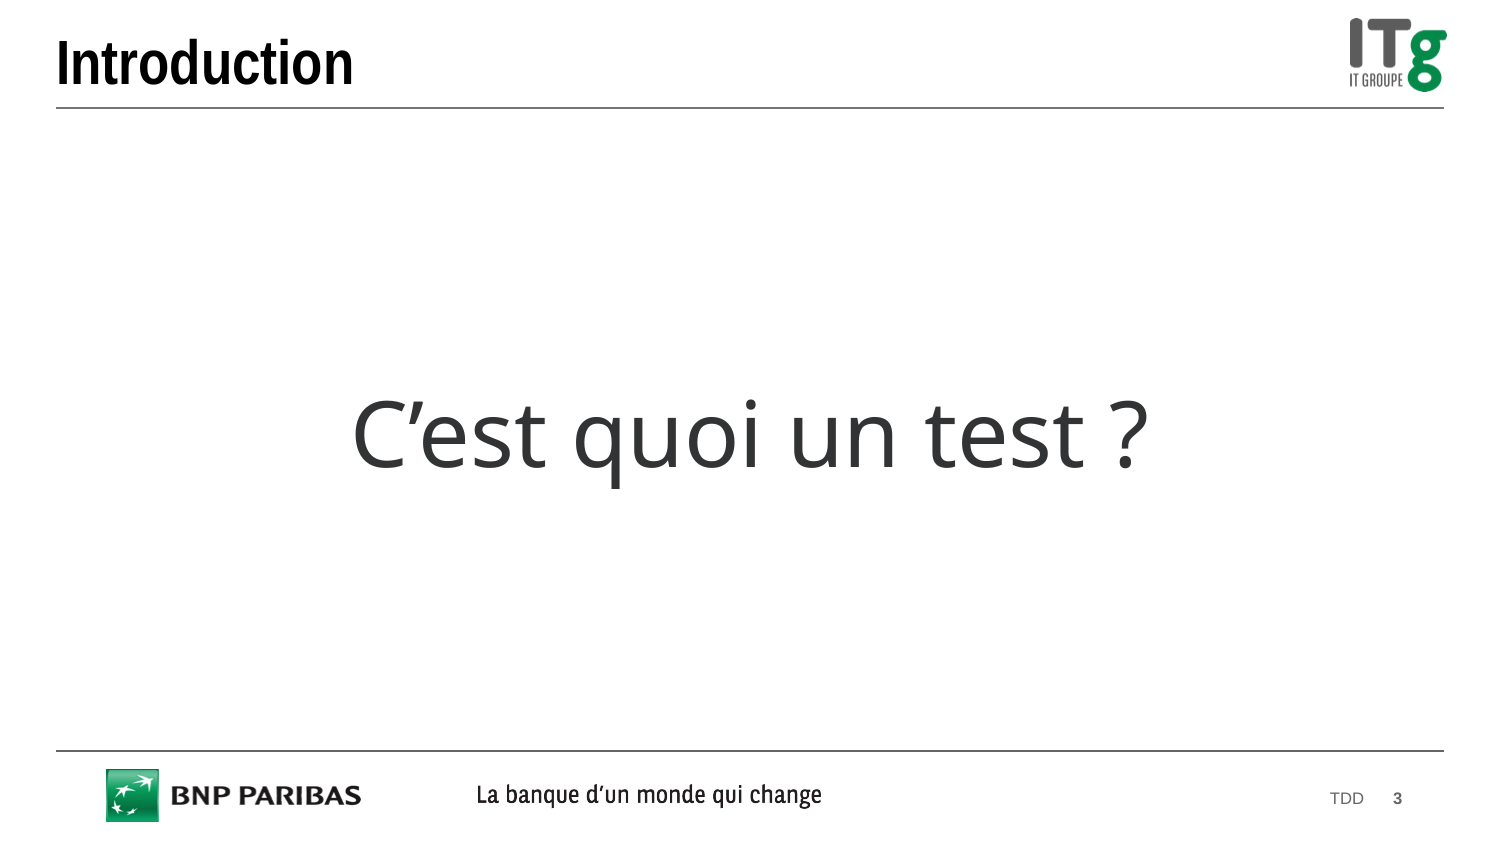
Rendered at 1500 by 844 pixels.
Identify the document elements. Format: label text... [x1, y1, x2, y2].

list C’est quoi un test ? [56, 139, 1444, 729]
title Introduction [56, 14, 1444, 106]
slide_number 3 [1372, 786, 1403, 810]
picture [478, 784, 821, 809]
picture [106, 769, 361, 822]
footer TDD [1033, 786, 1365, 810]
